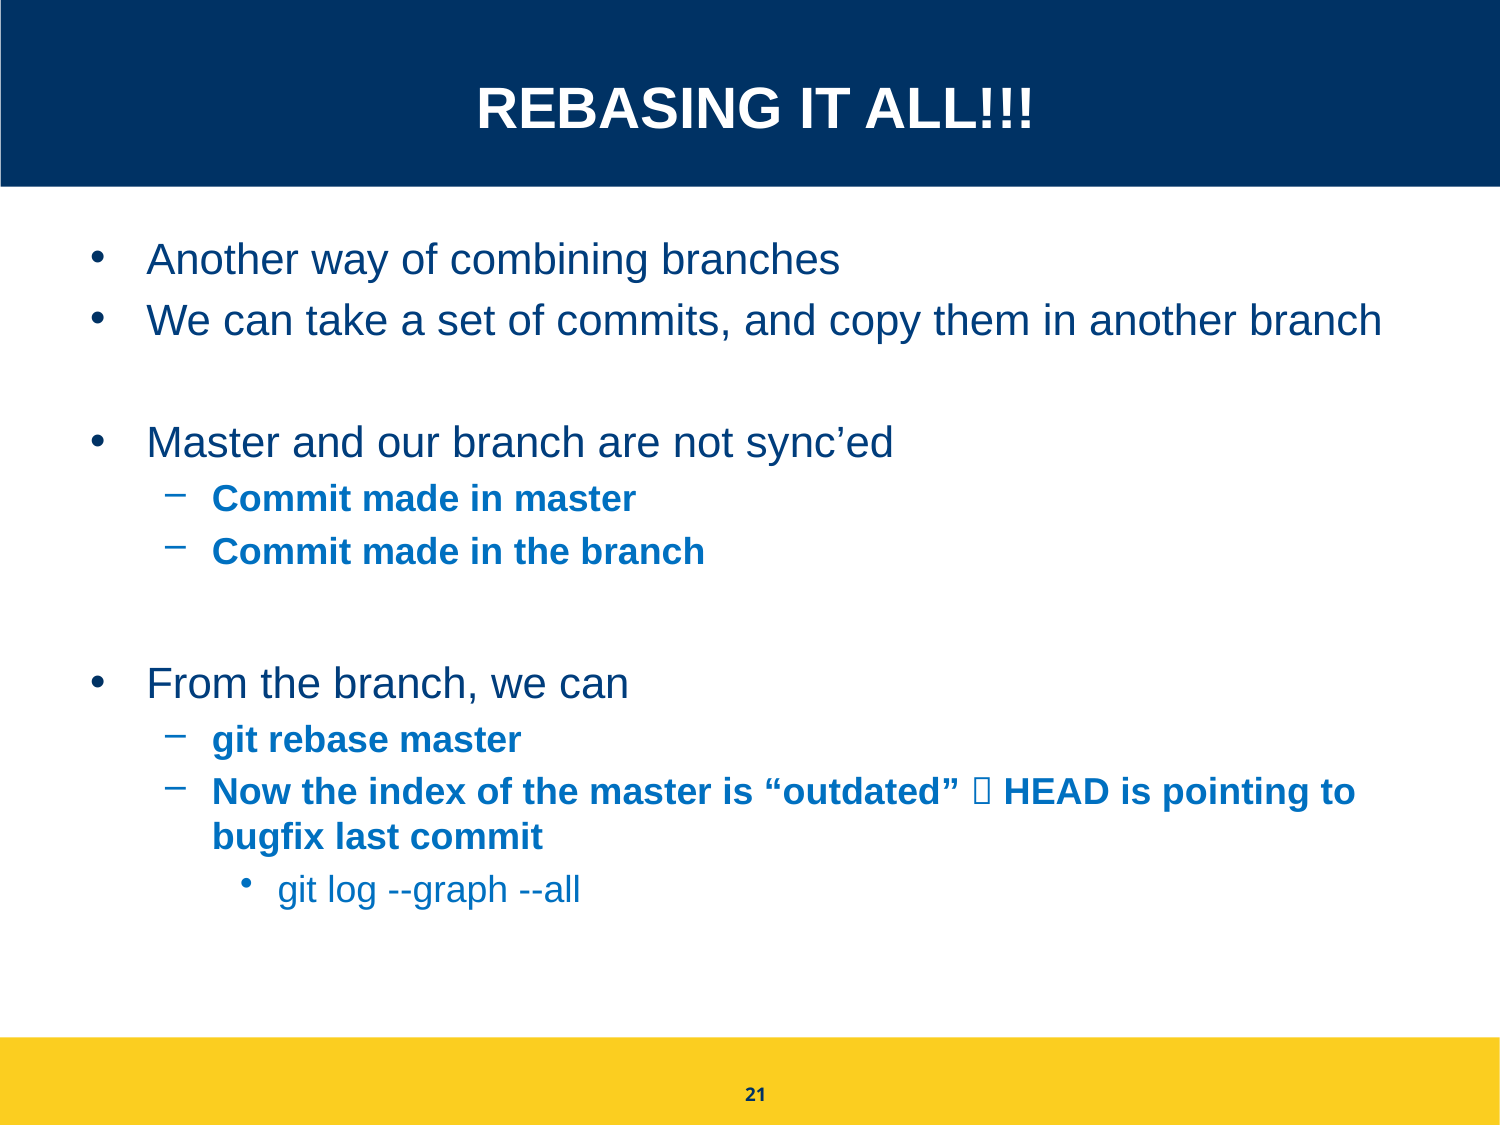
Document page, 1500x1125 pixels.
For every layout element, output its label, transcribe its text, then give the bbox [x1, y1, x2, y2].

title Rebasing it all!!! [74, 23, 1438, 187]
list Another way of combining branches We can take a set of commits, and copy them in another branch Master and our branch are not sync’ed Commit made in master Commit made in the branch From the branch, we can git rebase master Now the index of the master is “outdated”  HEAD is pointing to bugfix last commit git log --graph --all [74, 222, 1438, 1044]
slide_number 21 [599, 1074, 913, 1125]
